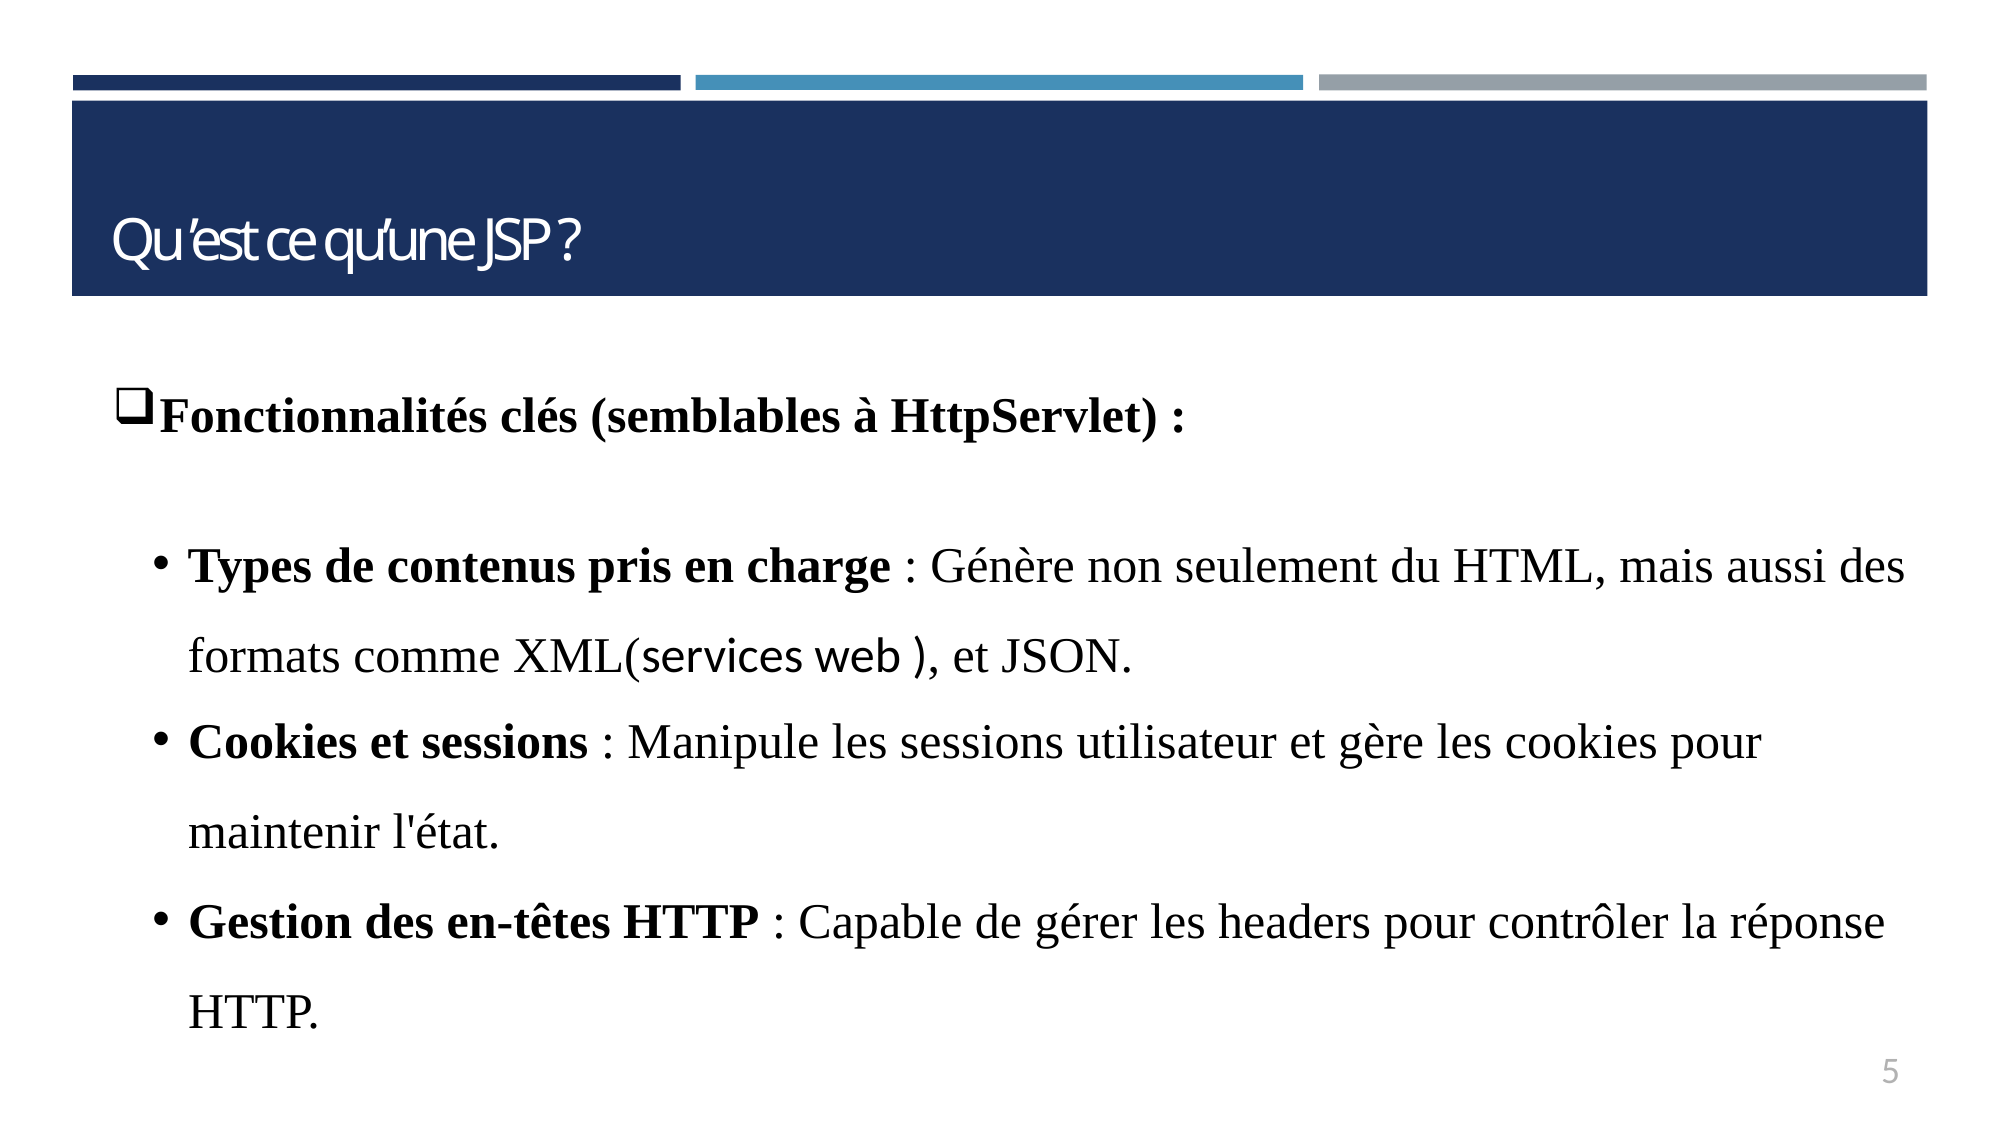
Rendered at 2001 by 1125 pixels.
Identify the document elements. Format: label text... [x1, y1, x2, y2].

text_box [1319, 74, 1927, 91]
text_box [73, 75, 681, 91]
text_box [695, 74, 1304, 90]
text_box Qu ’est ce qu’une JSP ? [110, 199, 1550, 344]
text_box [72, 100, 1928, 296]
text_box Cookies et sessions : Manipule les sessions utilisateur et gère les cookies pour maintenir l'état. Gestion des en-têtes HTTP : Capable de gérer les headers pour contrôler la réponse HTTP. [98, 671, 1938, 1046]
text_box Fonctionnalités clés (semblables à HttpServlet) : Types de contenus pris en charge : Génère non seulement du HTML, mais aussi des formats comme XML(services web ), et JSON. [97, 374, 1938, 690]
slide_number 5 [1440, 1046, 1900, 1103]
